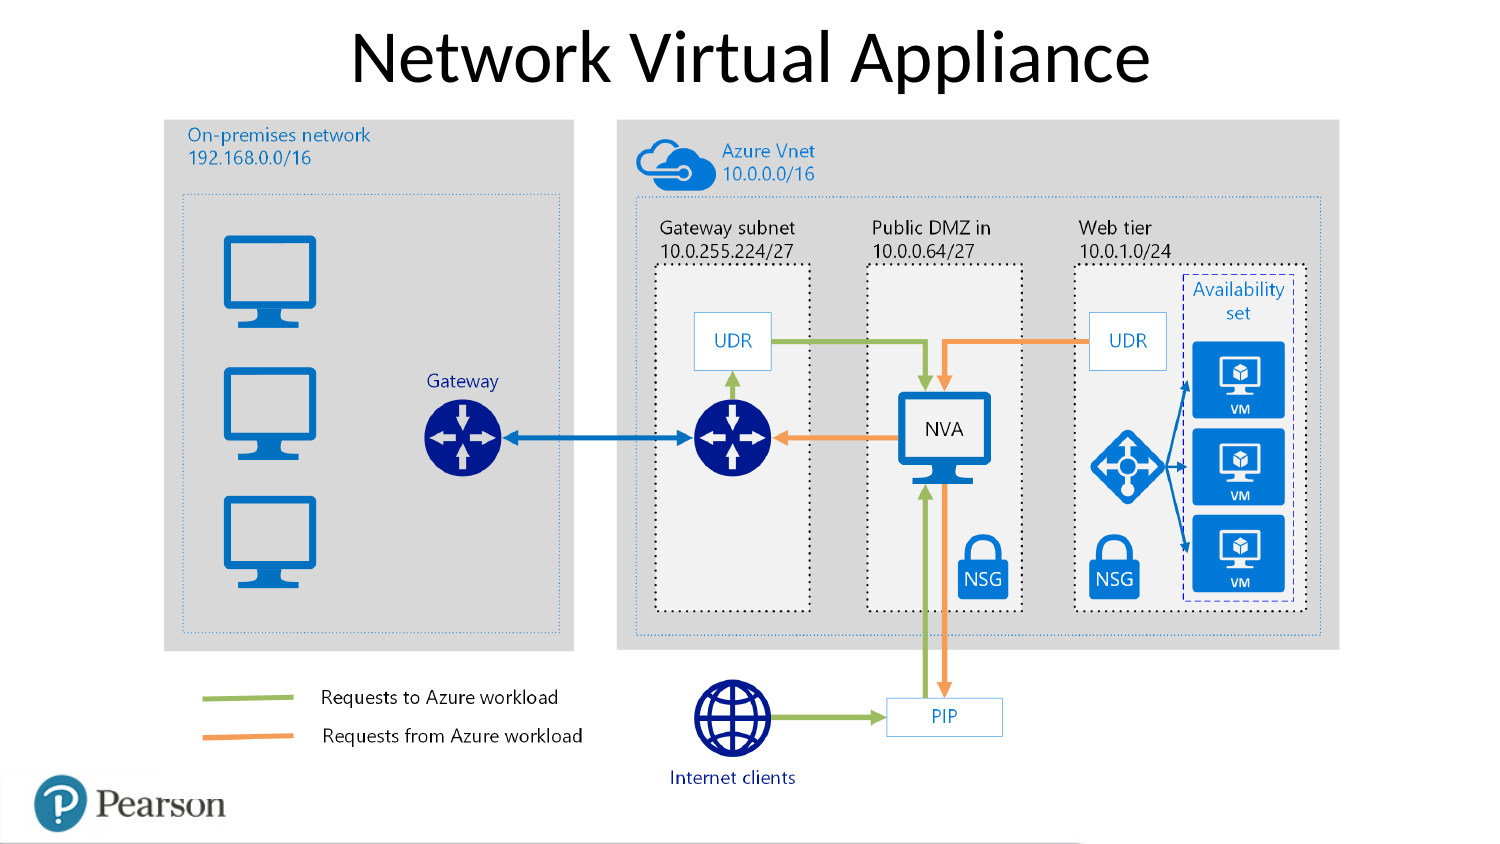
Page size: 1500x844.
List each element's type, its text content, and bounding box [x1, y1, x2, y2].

title Network Virtual Appliance [132, 0, 1371, 92]
picture [0, 0, 1500, 844]
